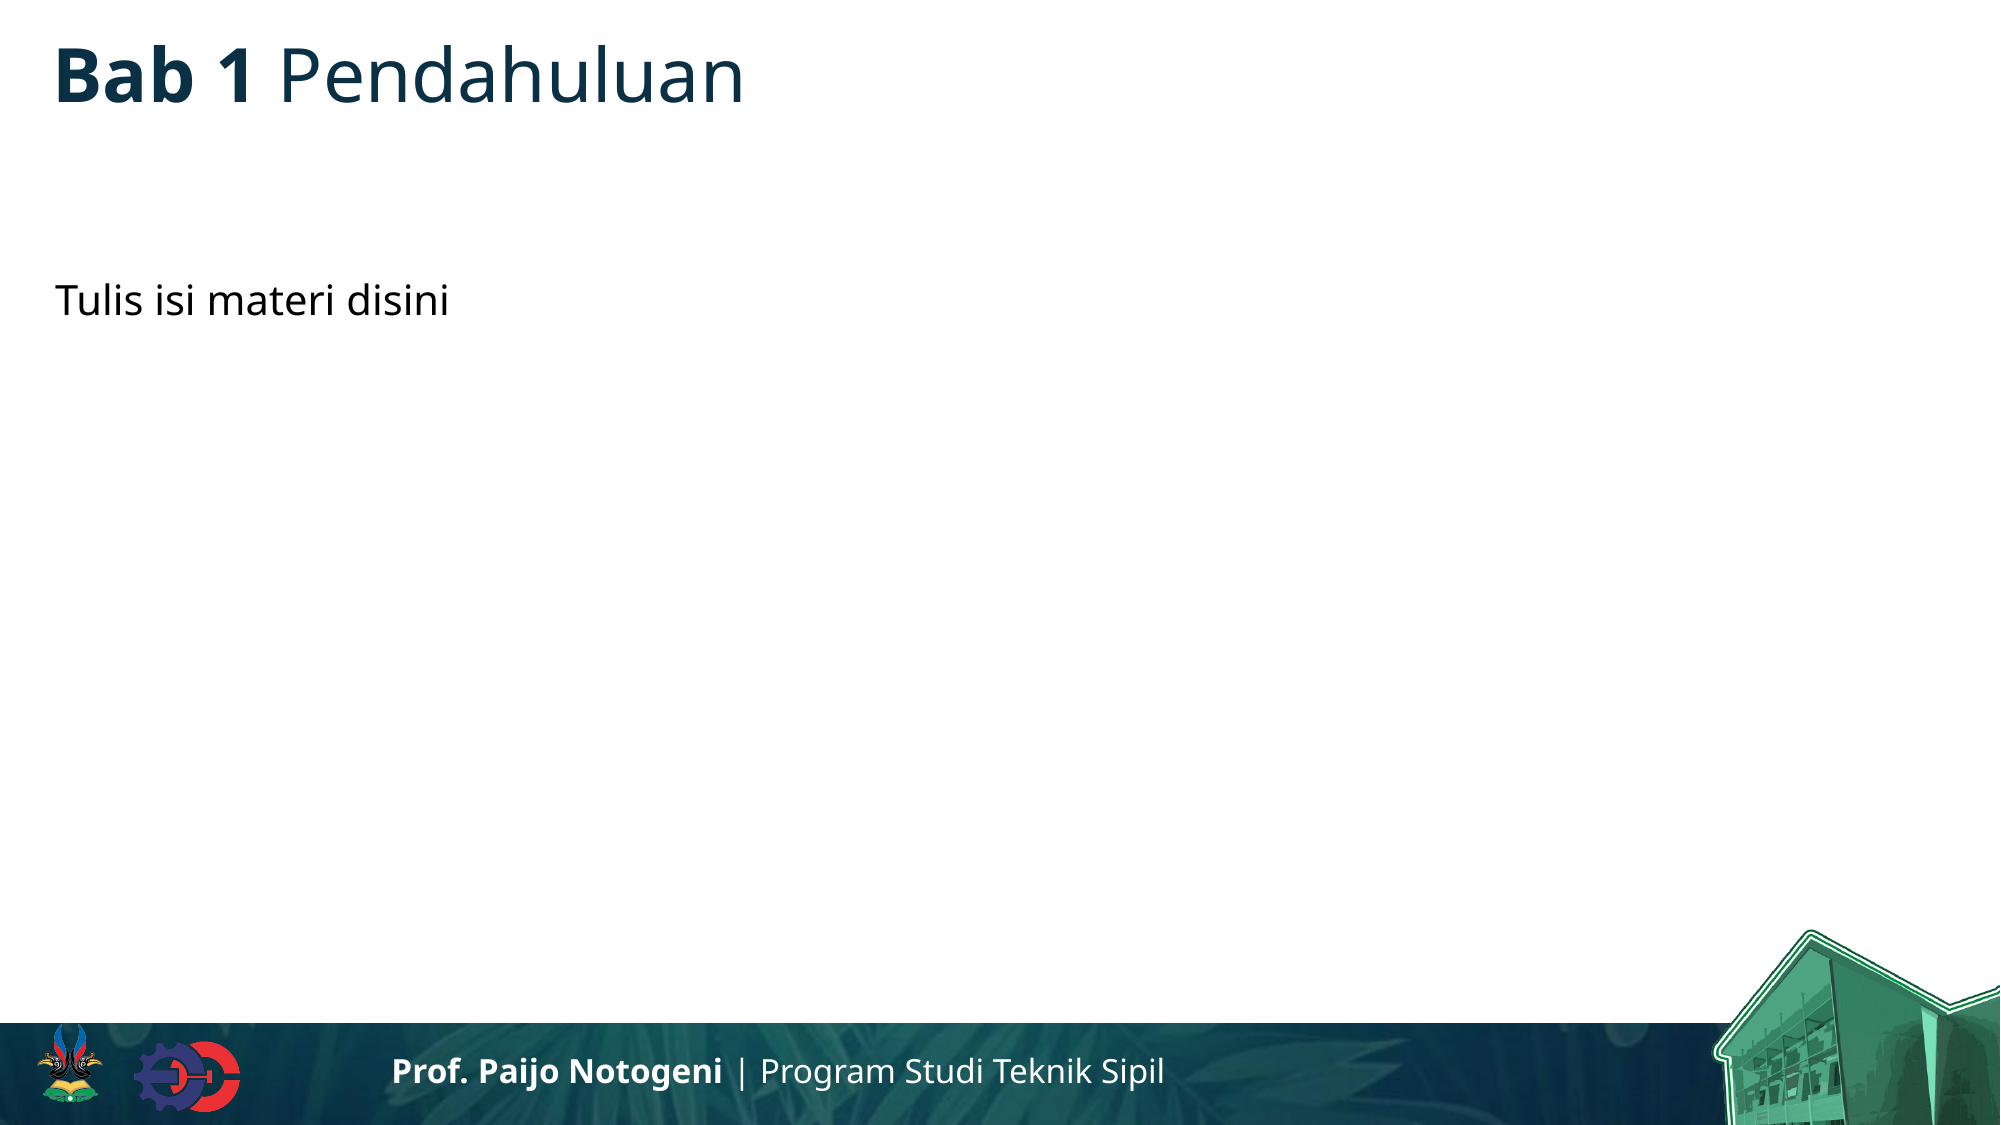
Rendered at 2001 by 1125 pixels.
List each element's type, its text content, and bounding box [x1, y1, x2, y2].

text_box Tulis isi materi disini [40, 276, 1093, 333]
picture [0, 925, 2000, 1125]
text_box Bab 1 Pendahuluan [37, 37, 1091, 127]
